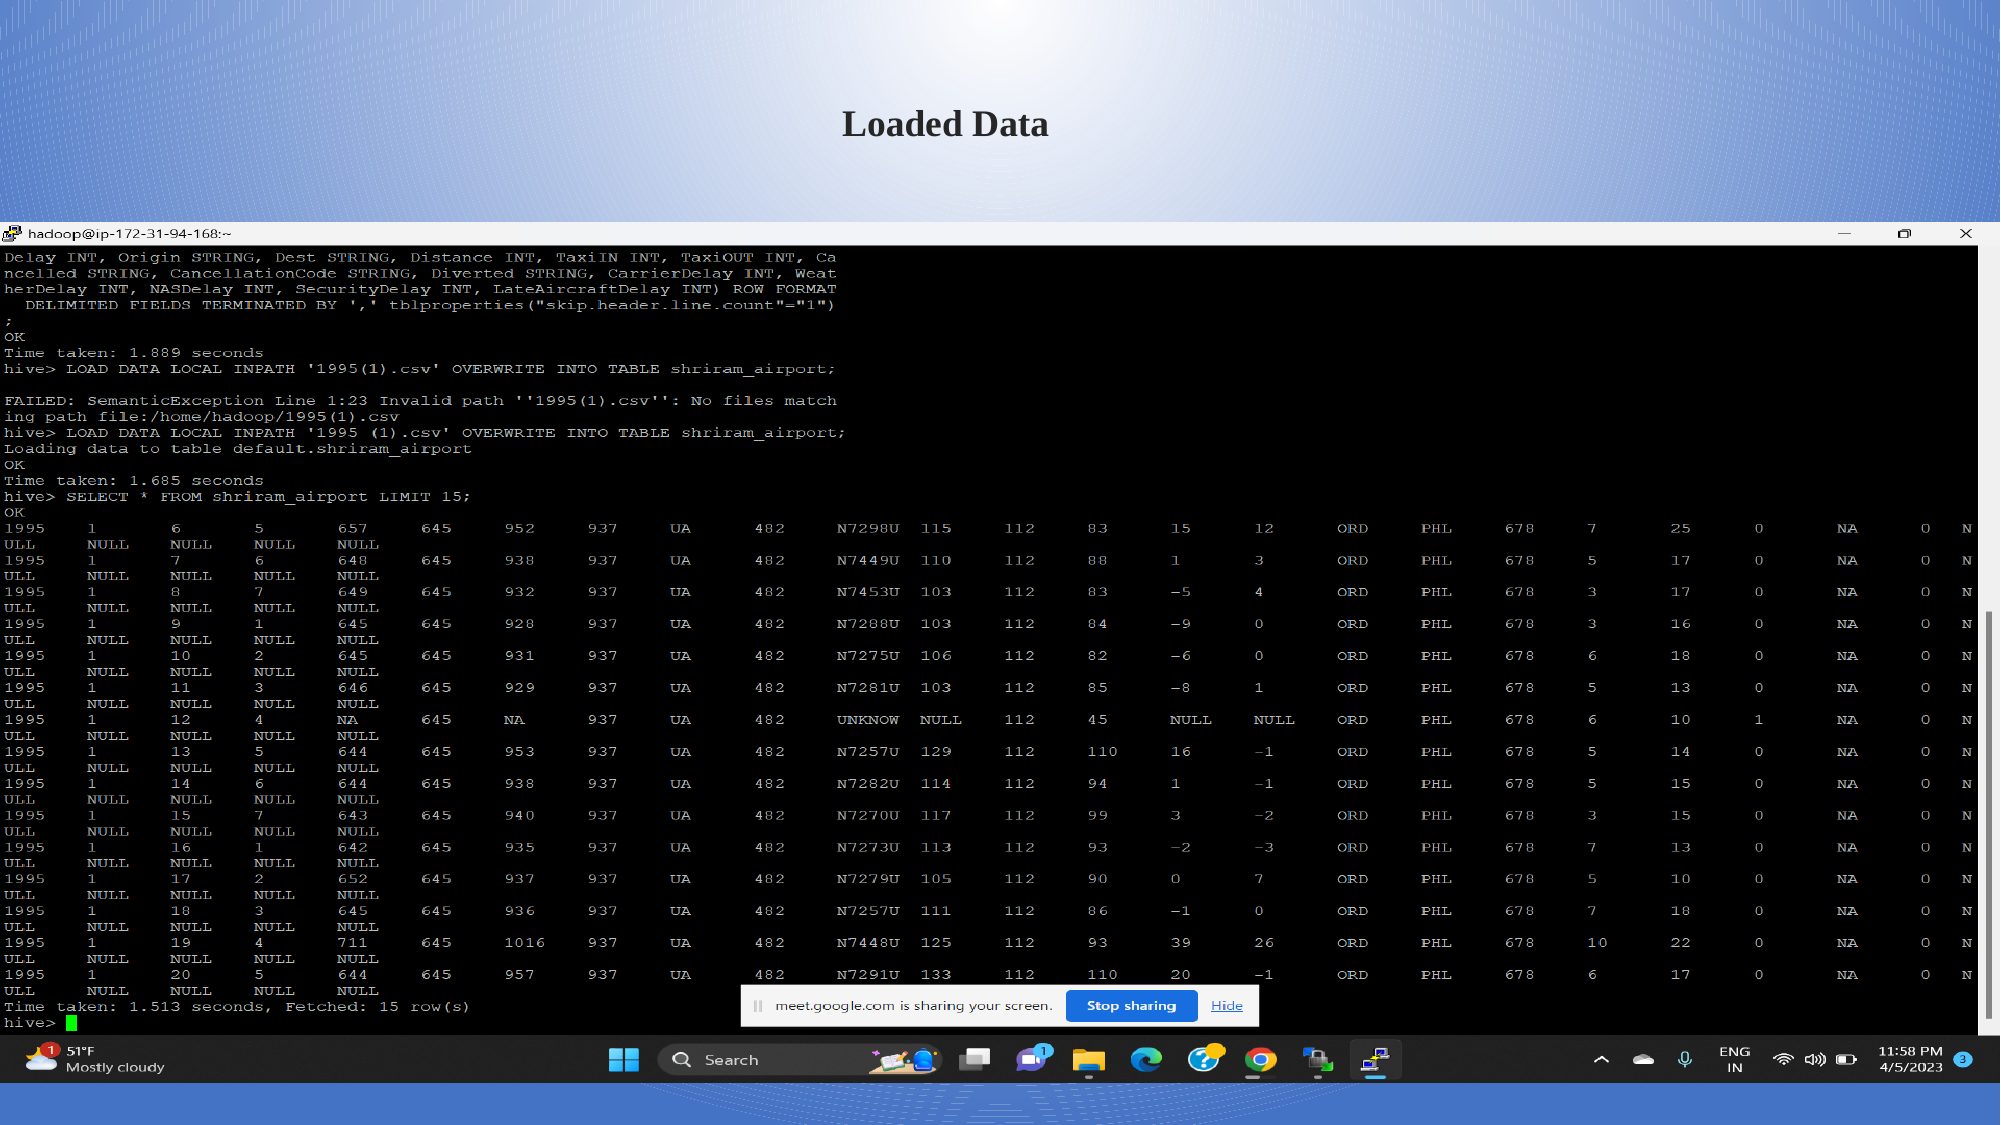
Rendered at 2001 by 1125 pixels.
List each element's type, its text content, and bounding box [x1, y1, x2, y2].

text_box Loaded Data [827, 96, 1828, 152]
picture [0, 222, 2000, 1084]
